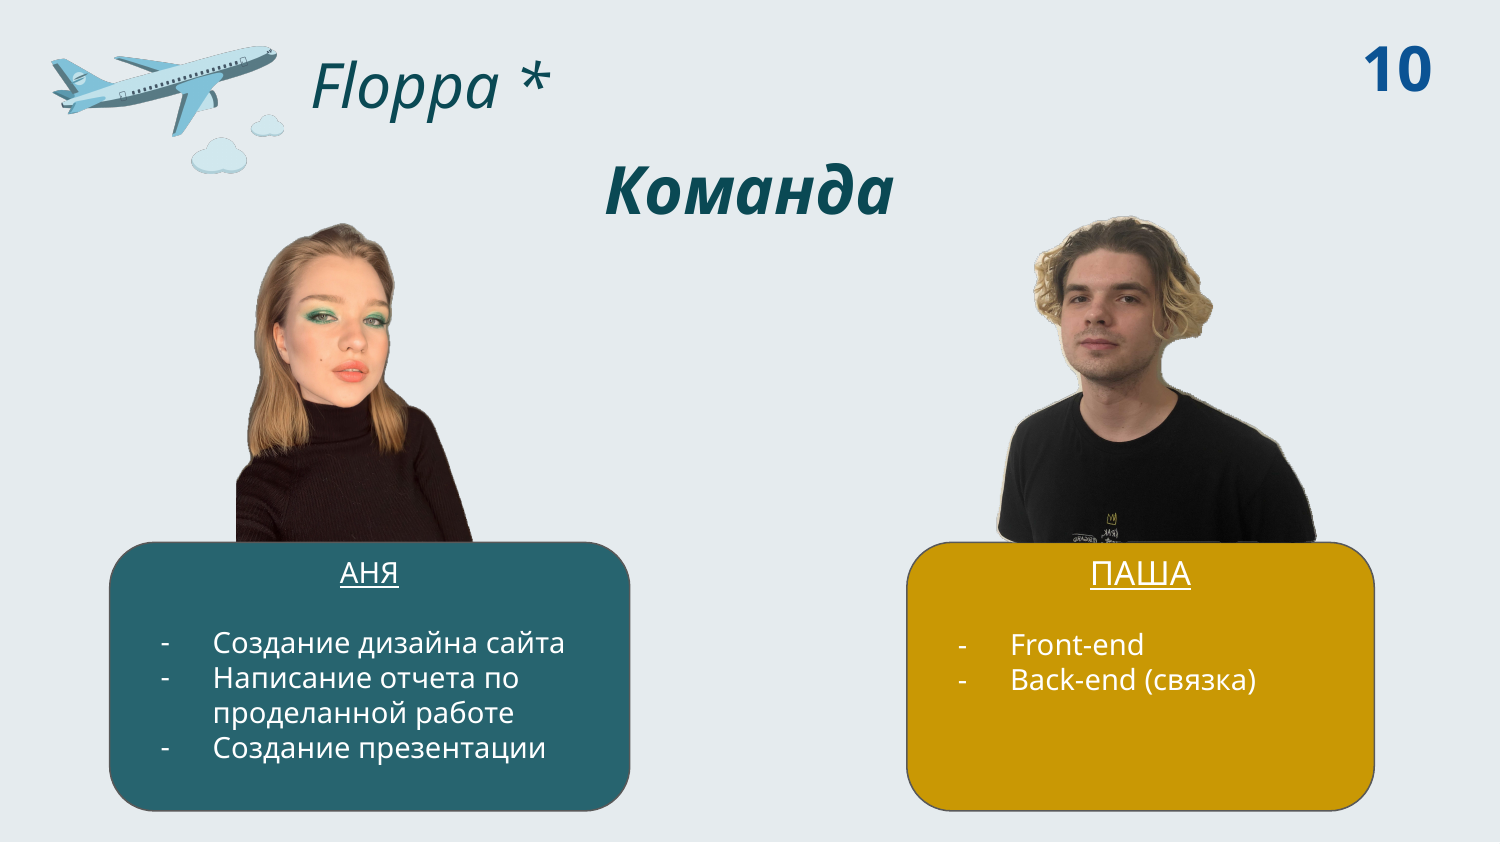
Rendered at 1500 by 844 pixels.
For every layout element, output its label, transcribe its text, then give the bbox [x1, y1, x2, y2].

text_box ПАША Front-end Back-end (связка) [906, 551, 1375, 811]
text_box 10 [1306, 13, 1489, 119]
picture [0, 0, 1500, 844]
text_box АНЯ Создание дизайна сайта Написание отчета по проделанной работе Создание презентации [109, 542, 630, 811]
text_box Floppa * [288, 61, 578, 137]
title Команда [45, 136, 1454, 325]
